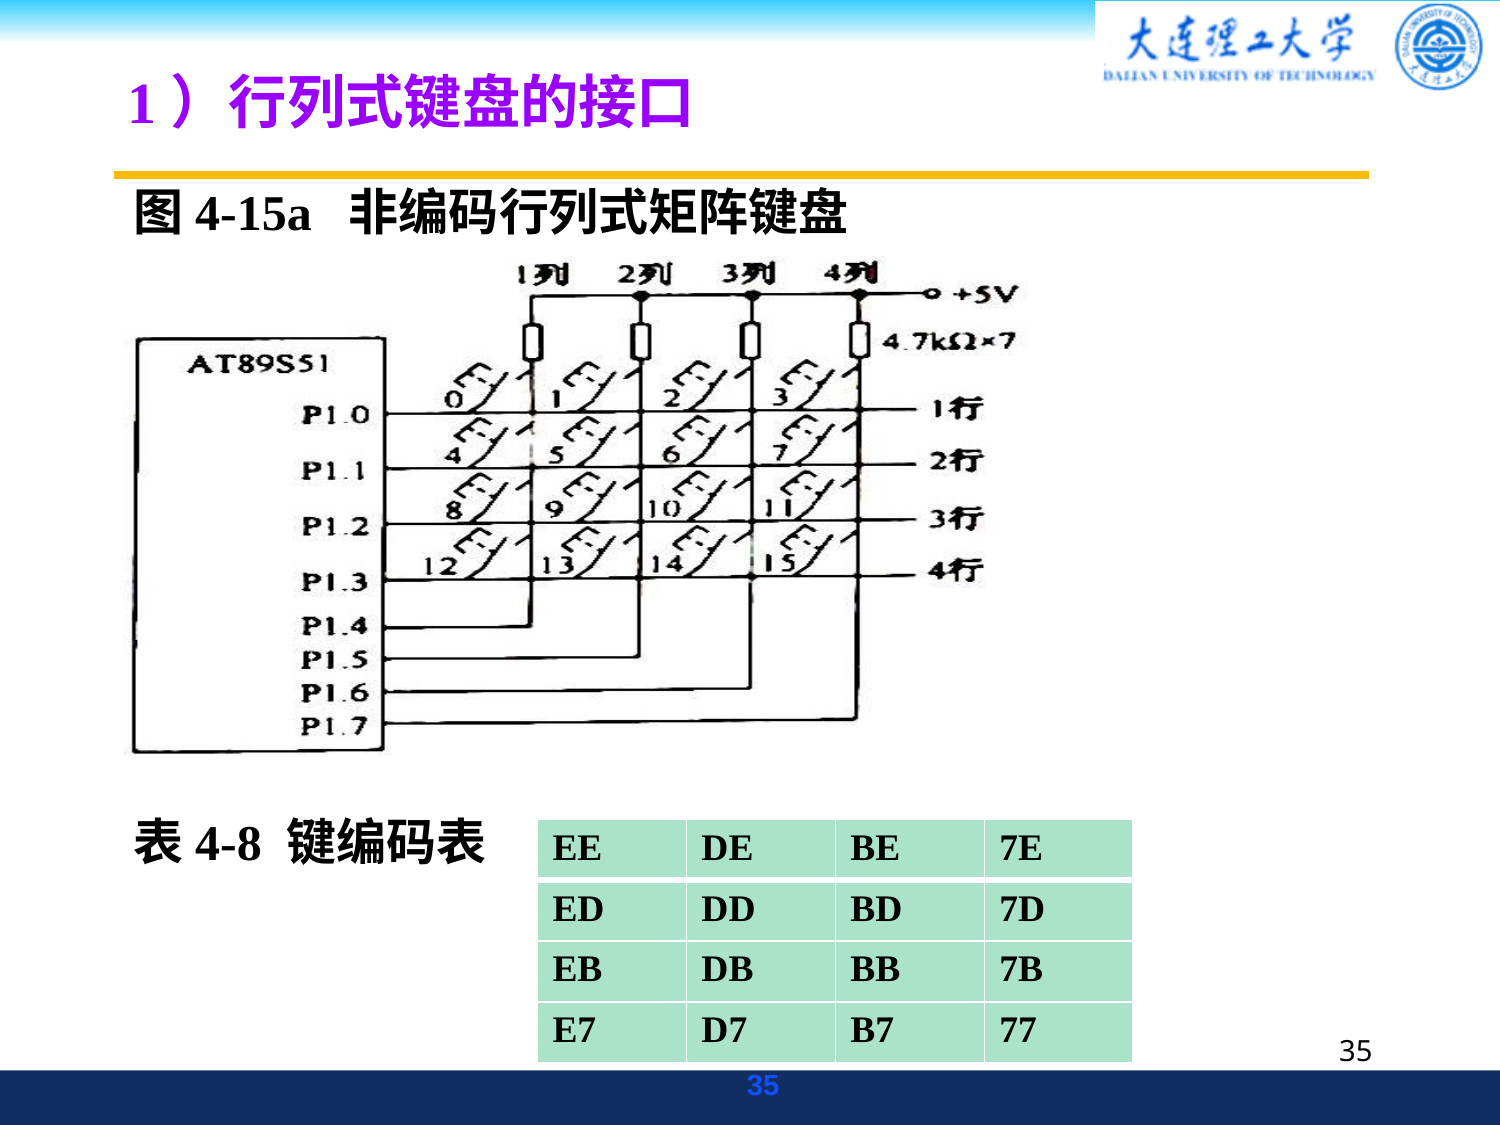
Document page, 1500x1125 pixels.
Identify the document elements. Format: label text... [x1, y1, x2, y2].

table_cell 7B [985, 942, 1132, 1001]
list 图4-15a 非编码行列式矩阵键盘 表4-8 键编码表 [17, 172, 1483, 257]
title 1）行列式键盘的接口 [112, 50, 1372, 150]
table_cell BB [836, 942, 984, 1001]
table_cell D7 [687, 1003, 835, 1062]
table_cell DB [687, 942, 835, 1001]
table_cell DD [687, 883, 835, 940]
table_cell B7 [836, 1003, 984, 1062]
footer 35 [525, 1045, 1001, 1122]
table_cell E7 [538, 1003, 686, 1062]
table_cell BD [836, 883, 984, 940]
table_cell EB [538, 942, 686, 1001]
table_header EE [538, 820, 686, 877]
text_box 35 [1074, 1024, 1388, 1100]
table_header 7E [985, 820, 1132, 877]
picture [106, 255, 1096, 764]
table_header BE [836, 820, 984, 877]
table_cell ED [538, 883, 686, 940]
table_header DE [687, 820, 835, 877]
table_cell 77 [985, 1003, 1132, 1062]
text_box [37, 87, 688, 172]
table_cell 7D [985, 883, 1132, 940]
picture [1095, 0, 1500, 95]
